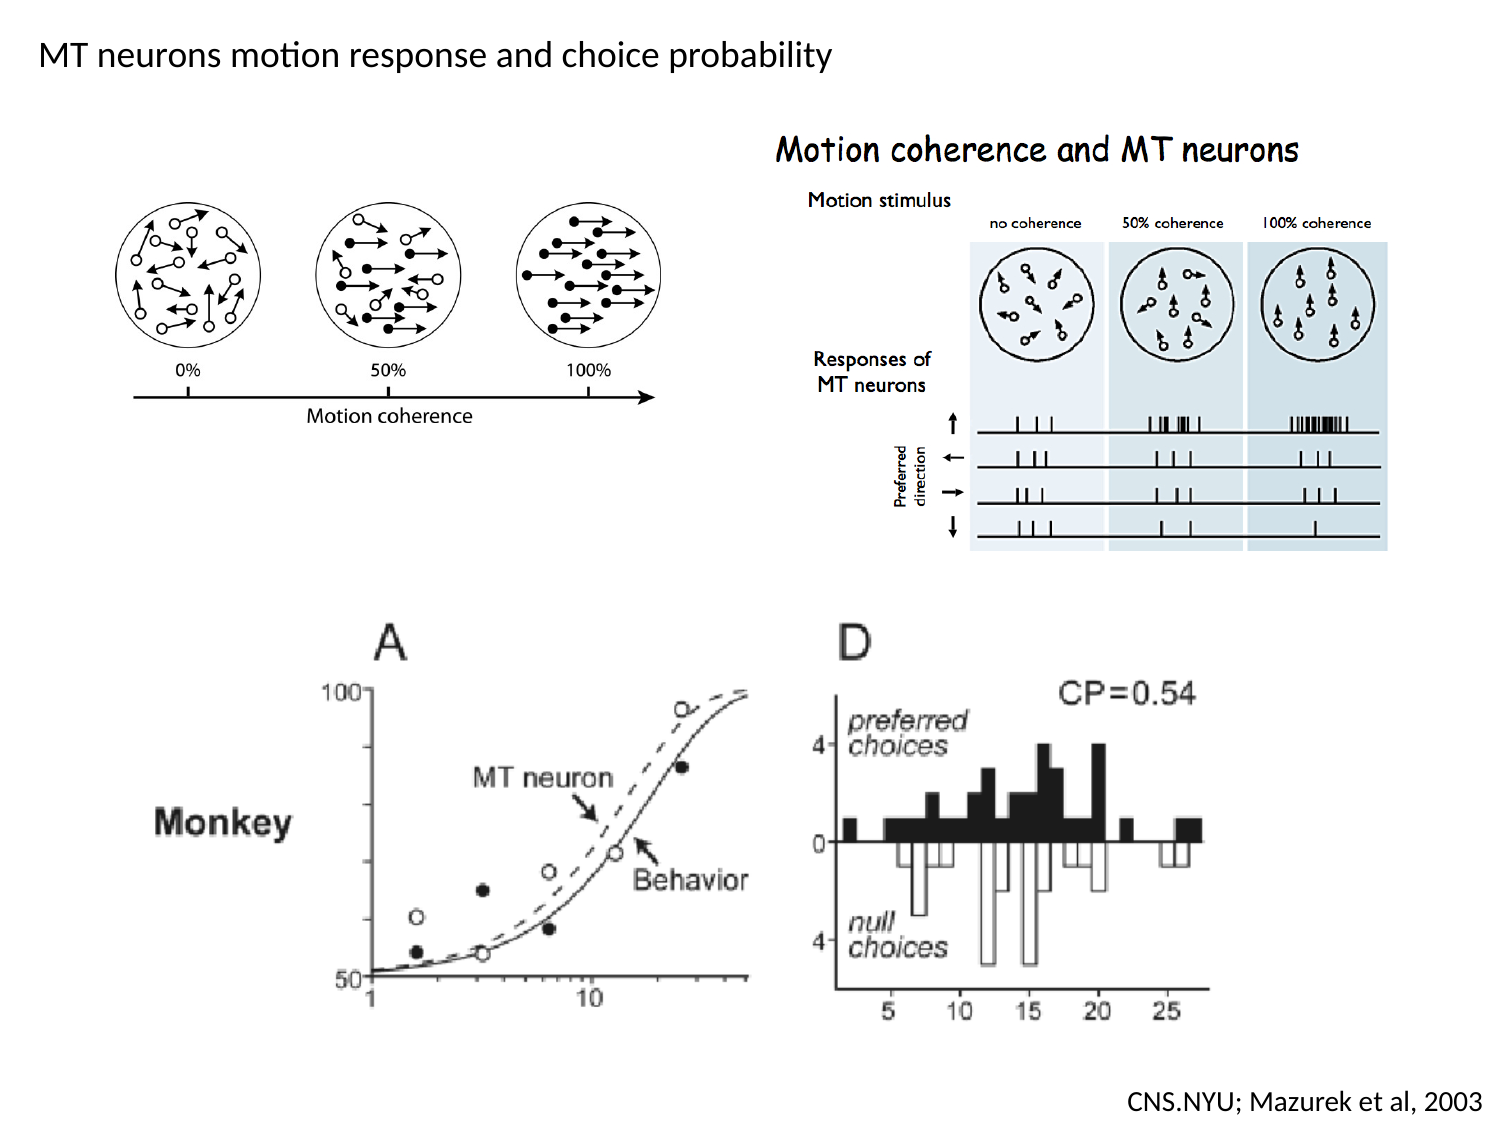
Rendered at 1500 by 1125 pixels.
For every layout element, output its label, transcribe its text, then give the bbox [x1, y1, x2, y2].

picture [137, 610, 1217, 1043]
picture [755, 100, 1413, 594]
text_box MT neurons motion response and choice probability [23, 23, 849, 83]
text_box CNS.NYU; Mazurek et al, 2003 [1112, 1074, 1498, 1125]
picture [115, 202, 661, 424]
